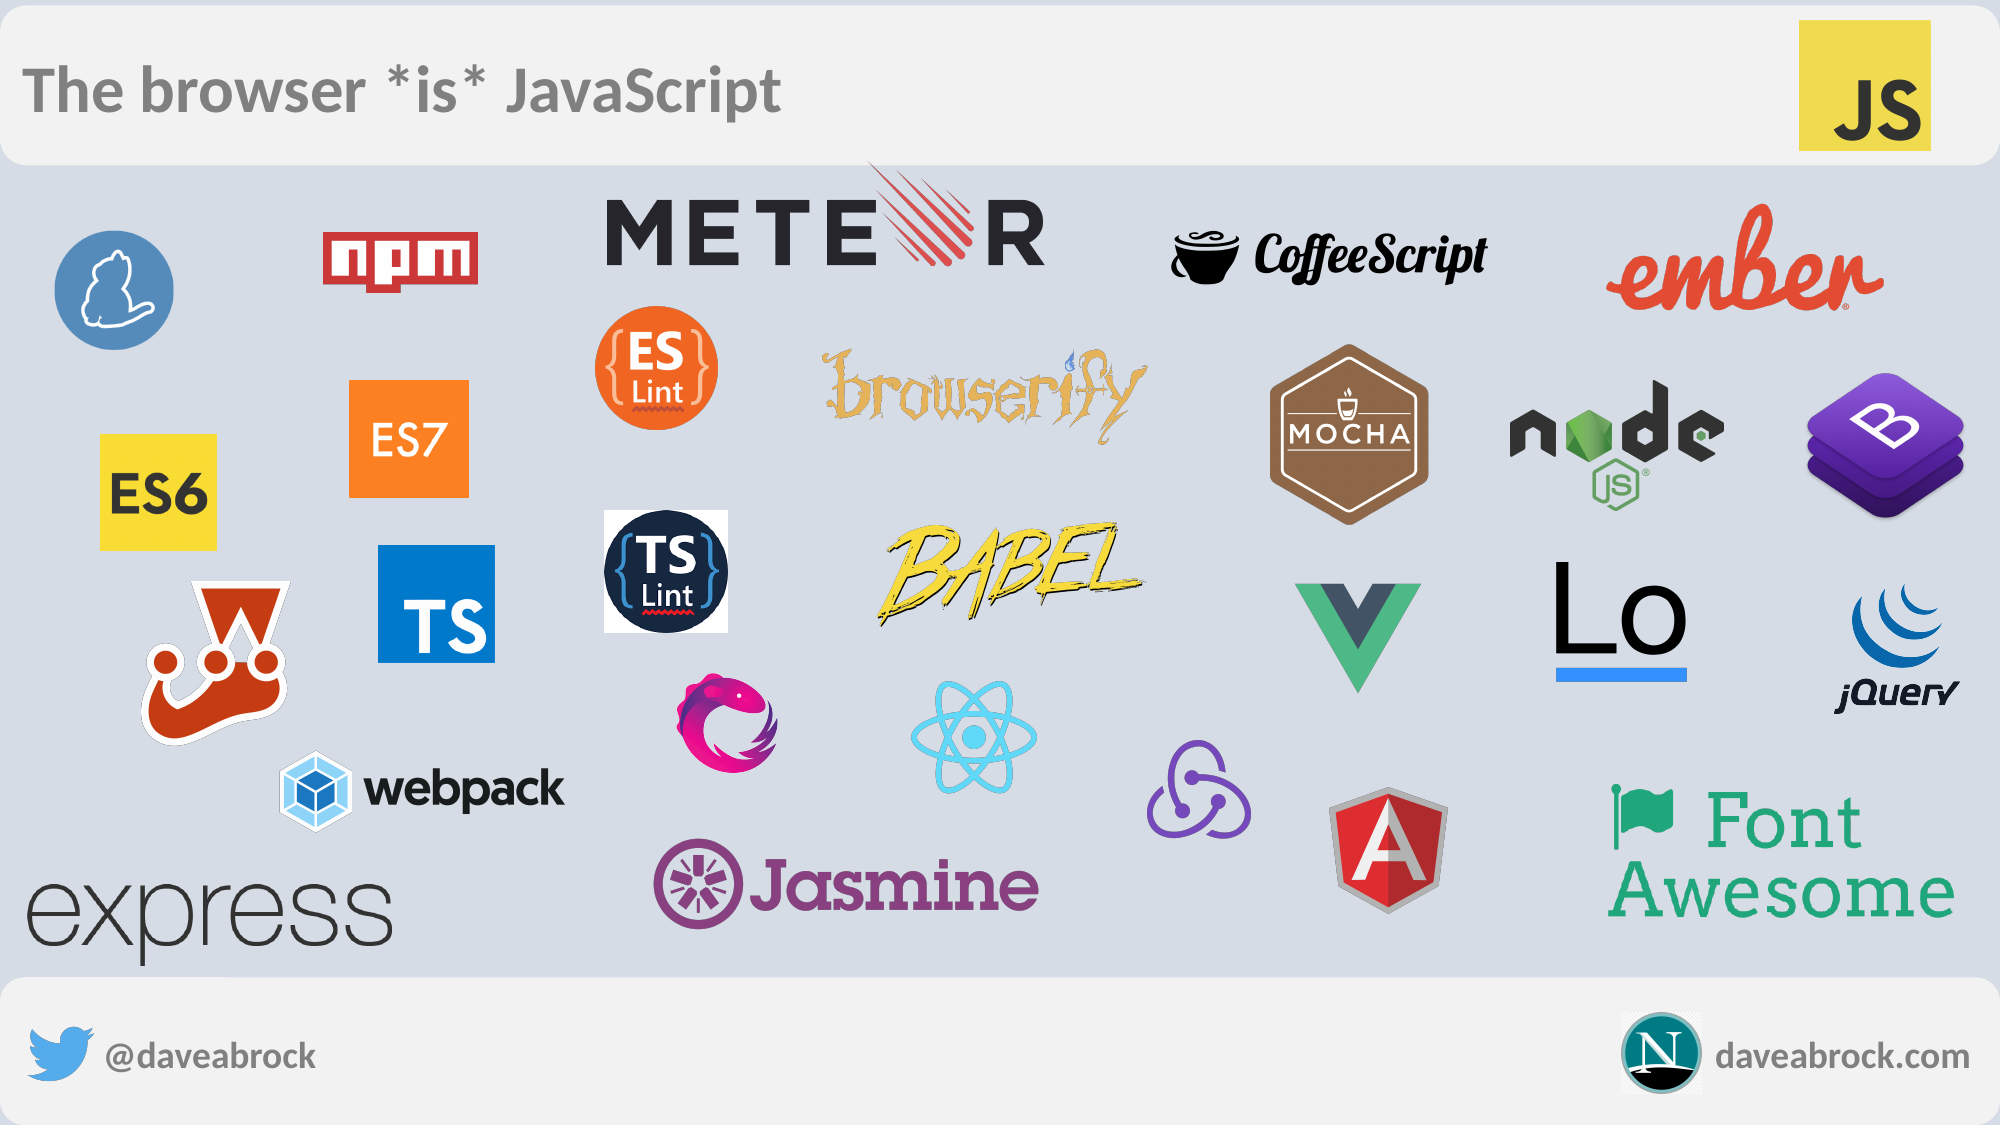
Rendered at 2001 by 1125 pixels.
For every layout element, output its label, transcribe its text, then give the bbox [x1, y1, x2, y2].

picture [850, 501, 1176, 649]
picture [1147, 740, 1251, 839]
picture [348, 380, 469, 498]
picture [1510, 380, 1724, 511]
picture [1251, 337, 1446, 532]
picture [642, 826, 1060, 942]
picture [54, 230, 174, 350]
picture [1594, 760, 1964, 946]
picture [27, 884, 392, 966]
picture [141, 581, 607, 862]
picture [323, 232, 478, 293]
picture [607, 160, 1045, 267]
picture [1141, 203, 1556, 315]
picture [822, 348, 1148, 446]
picture [676, 672, 778, 774]
picture [1831, 583, 1963, 715]
picture [595, 306, 718, 430]
text_box [0, 976, 2000, 1125]
text_box The browser *is* JavaScript [0, 4, 2000, 167]
picture [1329, 787, 1448, 914]
picture [604, 510, 728, 633]
picture [1258, 542, 1451, 735]
picture [1556, 562, 1687, 682]
picture [100, 434, 217, 551]
picture [1592, 194, 1898, 330]
picture [1794, 369, 1977, 523]
picture [378, 545, 495, 663]
picture [866, 661, 1082, 815]
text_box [11, 1005, 419, 1104]
picture [1799, 20, 1931, 151]
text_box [1621, 1012, 1993, 1094]
